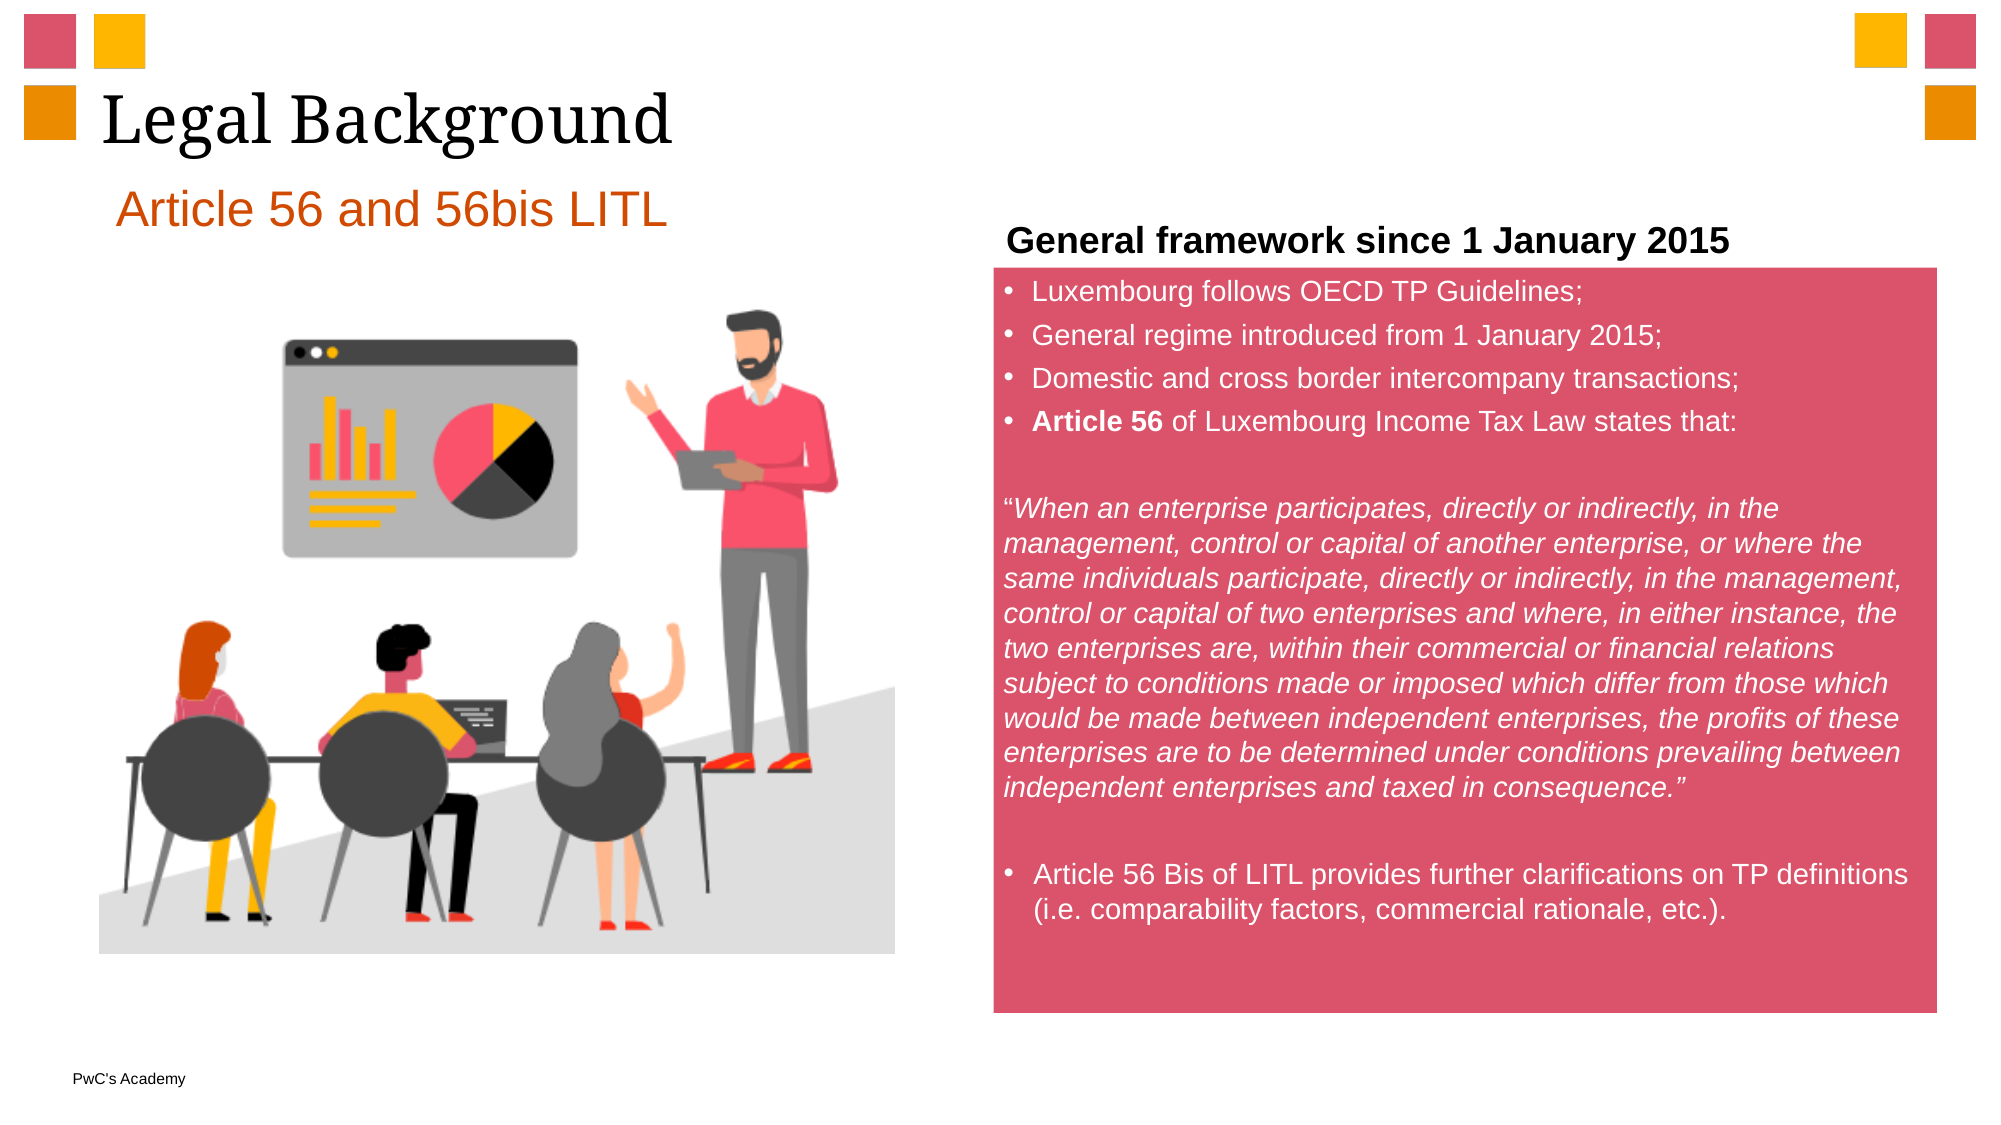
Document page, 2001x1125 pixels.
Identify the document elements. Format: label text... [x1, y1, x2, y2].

picture [24, 13, 1976, 140]
title Legal Background [101, 89, 1956, 168]
text_box [1214, 241, 1369, 277]
picture [99, 294, 895, 954]
text_box Luxembourg follows OECD TP Guidelines; General regime introduced from 1 January 2015; Domestic and cross border intercompany transactions; Article 56 of Luxembourg Income Tax Law states that: “When an enterprise participates, directly or indirectly, in the management, control or capital of another enterprise, or where the same individuals participate, directly or indirectly, in the management, control or capital of two enterprises and where, in either instance, the two enterprises are, within their commercial or financial relations subject to conditions made or imposed which differ from those which would be made between independent enterprises, the profits of these enterprises are to be determined under conditions prevailing between independent enterprises and taxed in consequence.” Article 56 Bis of LITL provides further clarifications on TP definitions (i.e. comparability factors, commercial rationale, etc.). [993, 315, 1937, 1013]
text_box Article 56 and 56bis LITL [101, 168, 1956, 315]
